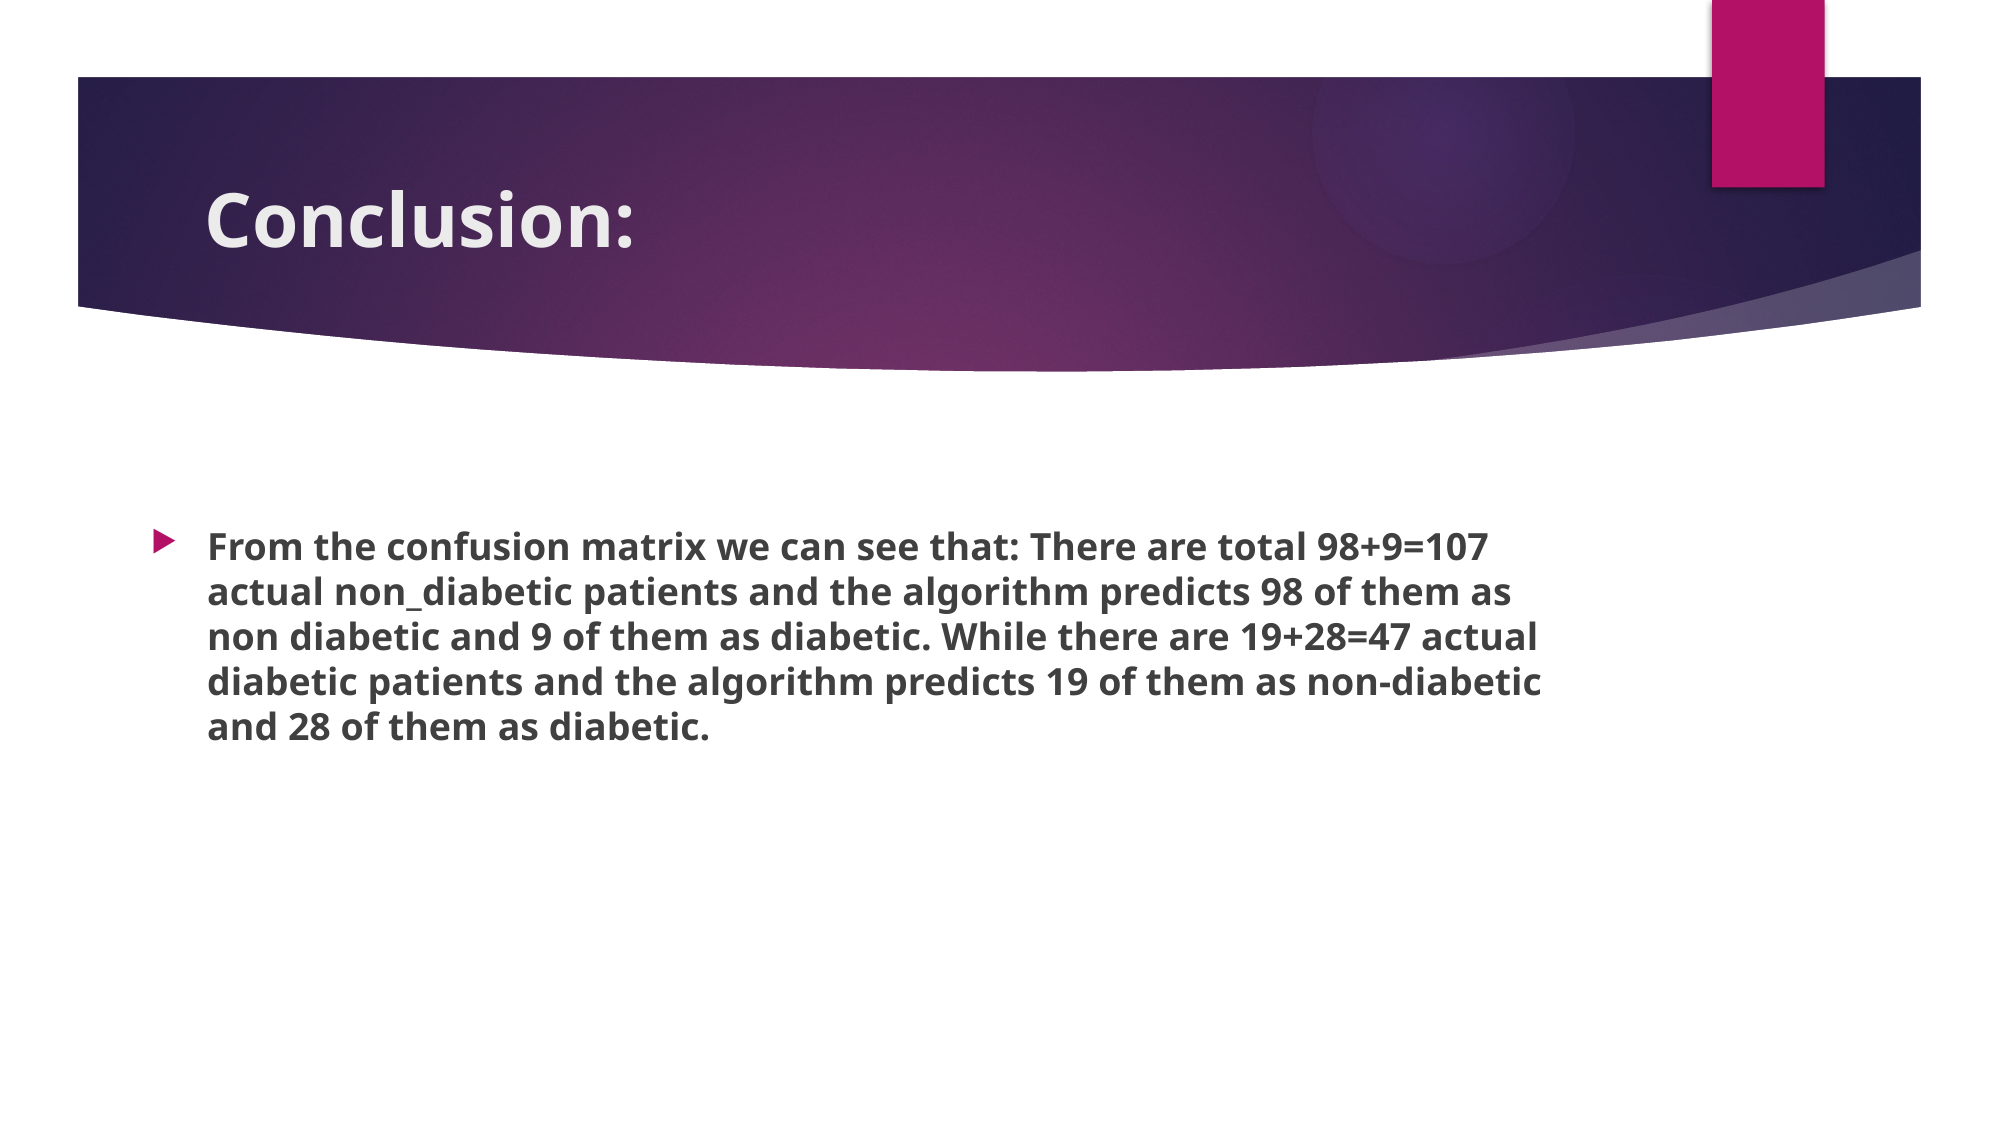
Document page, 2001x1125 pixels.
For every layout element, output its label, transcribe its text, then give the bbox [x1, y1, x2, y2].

title Conclusion: [189, 159, 1627, 276]
list From the confusion matrix we can see that: There are total 98+9=107 actual non_diabetic patients and the algorithm predicts 98 of them as non diabetic and 9 of them as diabetic. While there are 19+28=47 actual diabetic patients and the algorithm predicts 19 of them as non-diabetic and 28 of them as diabetic. [135, 515, 1584, 799]
